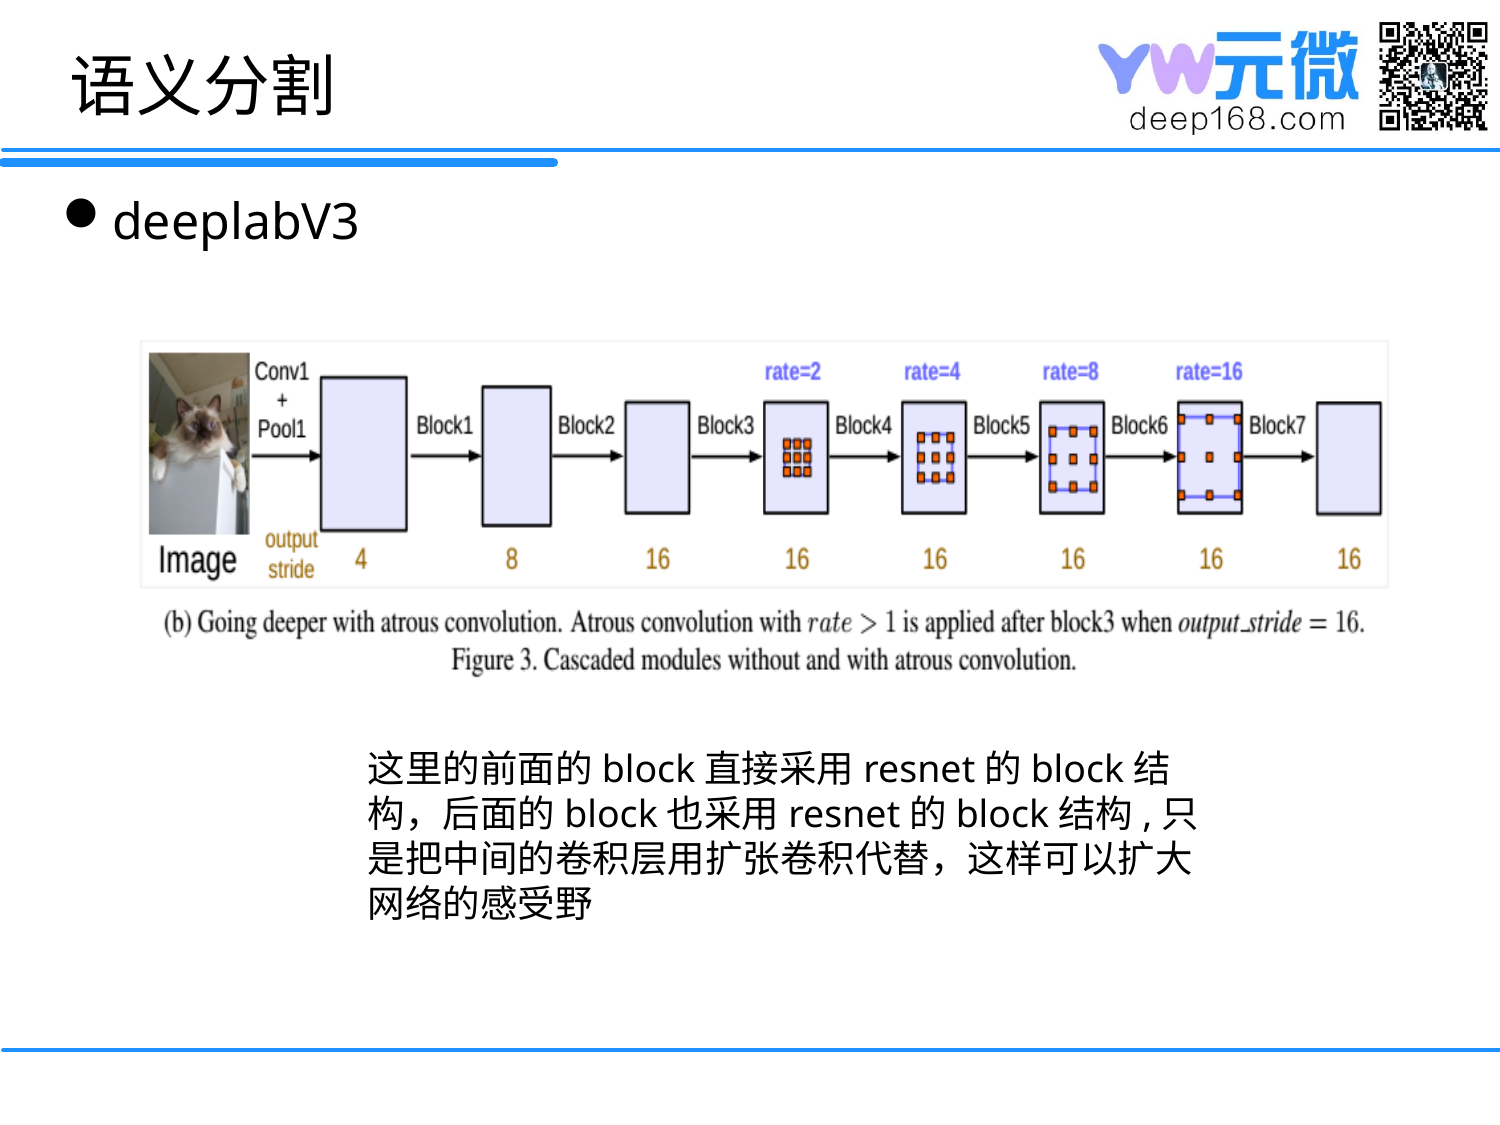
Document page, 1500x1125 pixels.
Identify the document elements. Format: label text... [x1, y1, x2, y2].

text_box deeplabV3 [47, 182, 1500, 257]
text_box 语义分割 [55, 35, 352, 131]
picture [1091, 13, 1496, 139]
text_box 这里的前面的block直接采用resnet的block结构，后面的block也采用resnet的block结构,只是把中间的卷积层用扩张卷积代替，这样可以扩大网络的感受野 [353, 737, 1215, 933]
picture [111, 336, 1401, 688]
